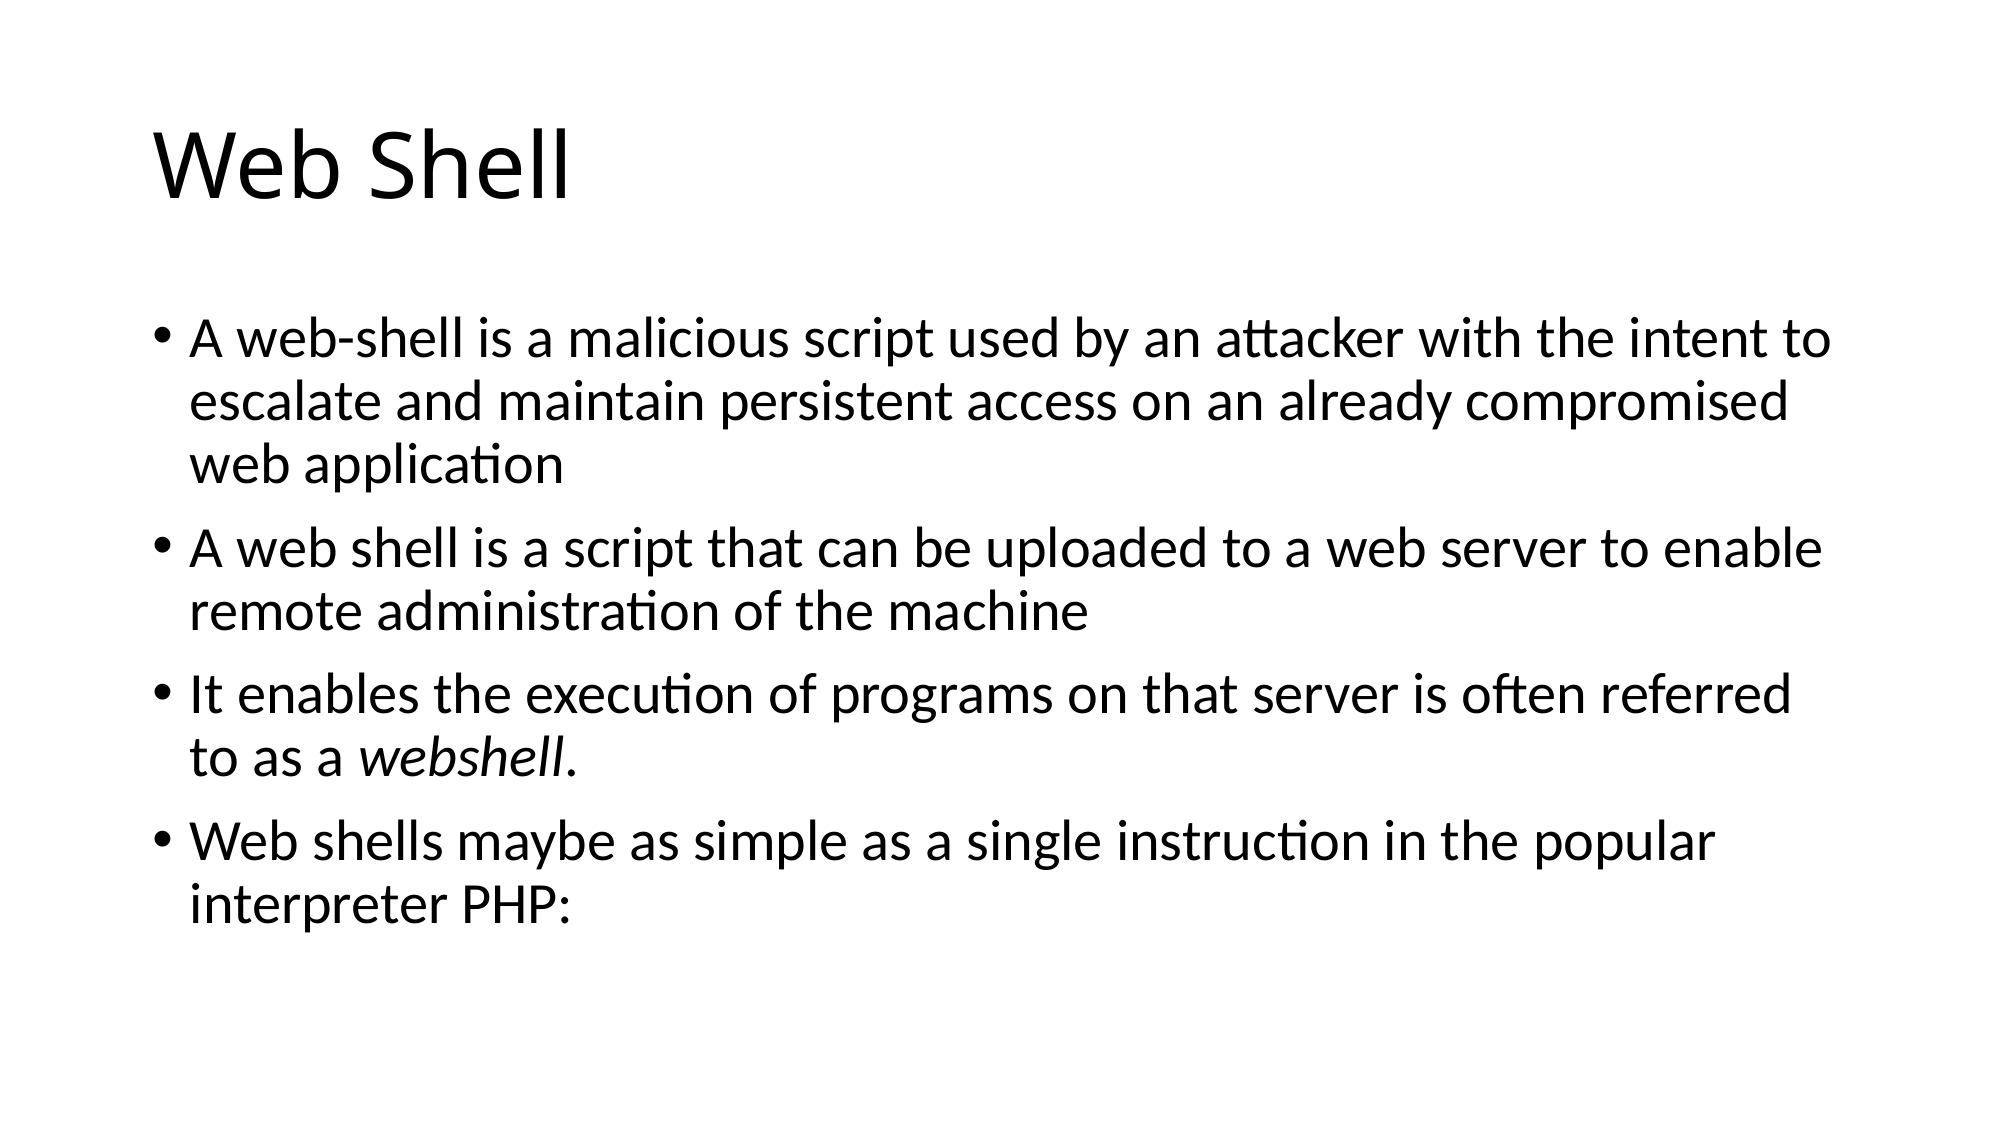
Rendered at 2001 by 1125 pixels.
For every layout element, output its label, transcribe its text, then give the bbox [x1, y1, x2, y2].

title Web Shell [137, 59, 1863, 278]
list A web-shell is a malicious script used by an attacker with the intent to escalate and maintain persistent access on an already compromised web application A web shell is a script that can be uploaded to a web server to enable remote administration of the machine It enables the execution of programs on that server is often referred to as a webshell. Web shells maybe as simple as a single instruction in the popular interpreter PHP: [137, 299, 1863, 1014]
